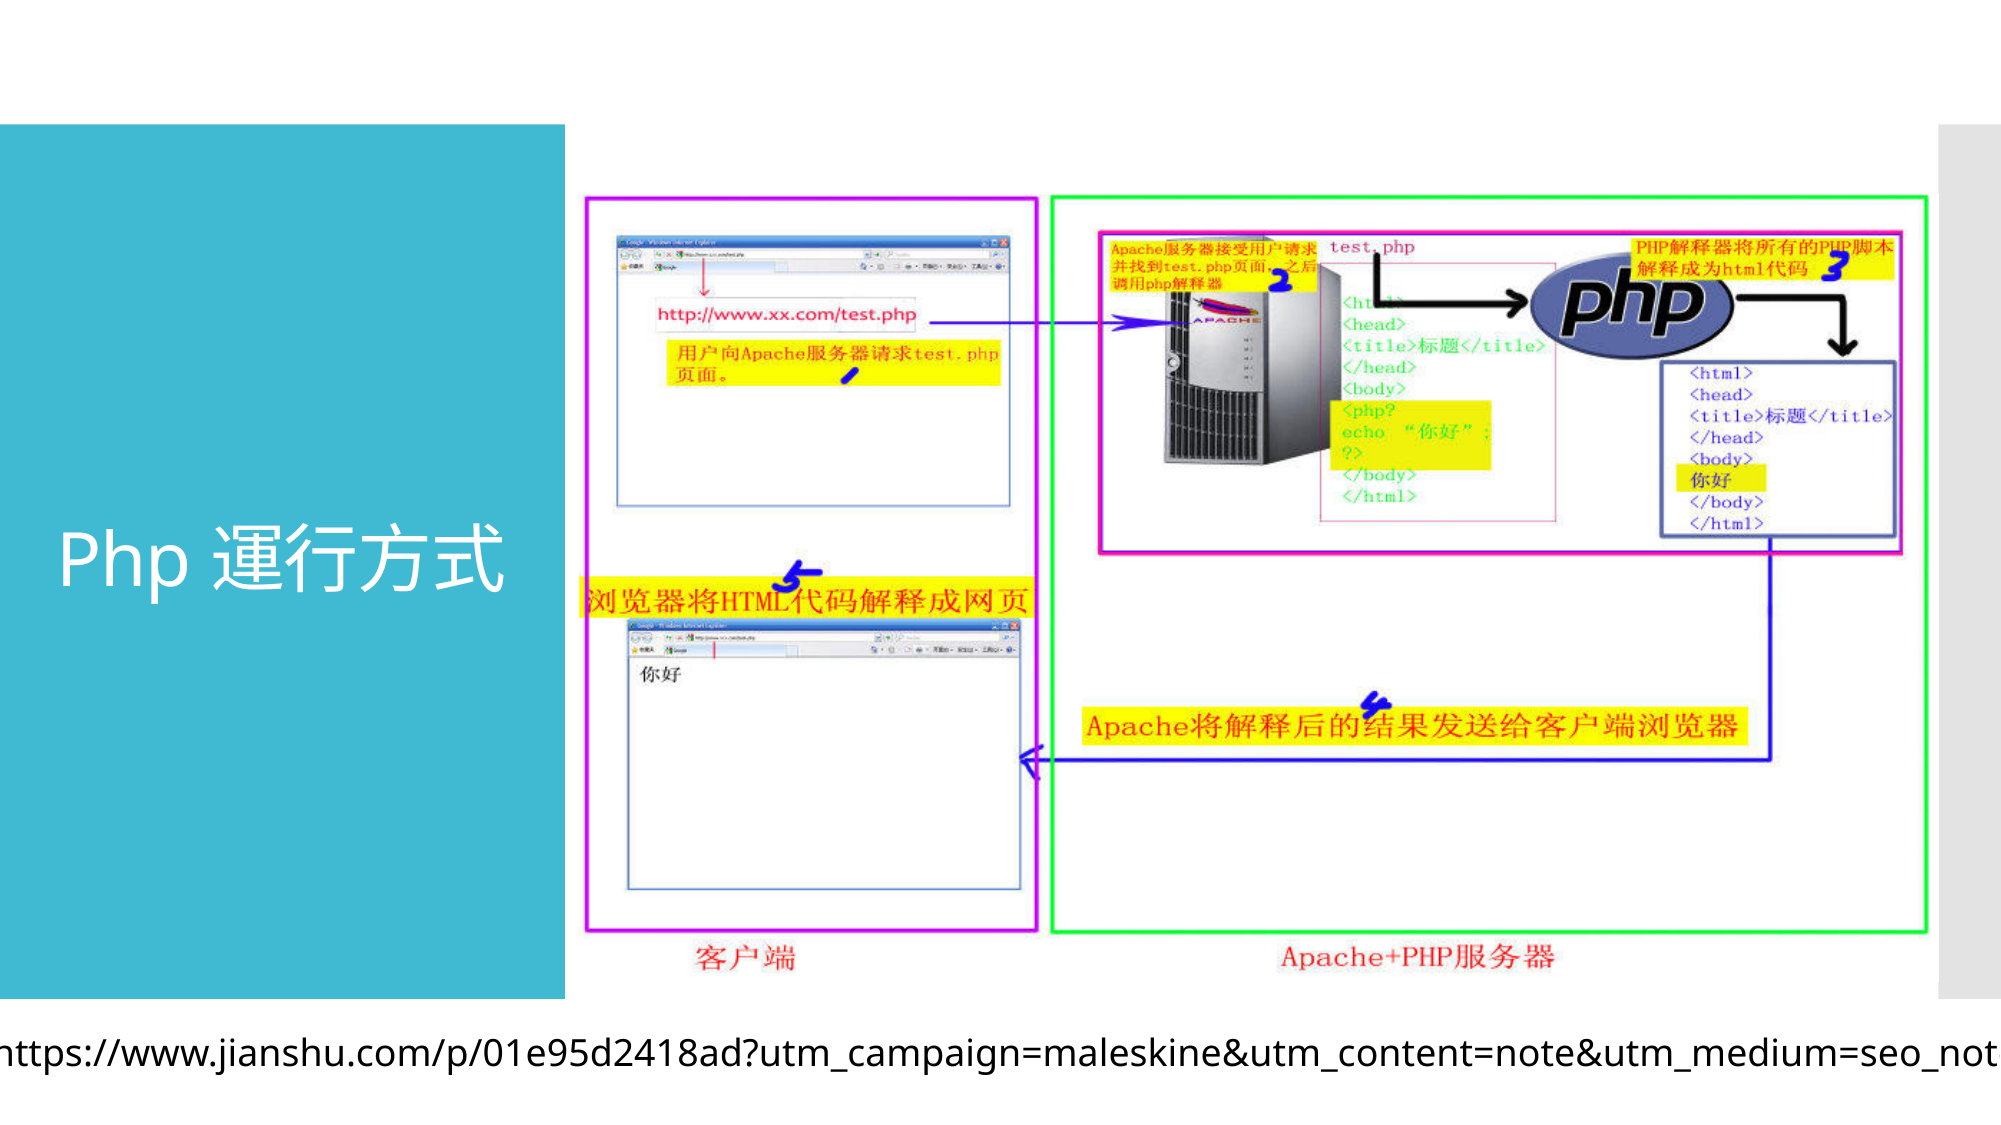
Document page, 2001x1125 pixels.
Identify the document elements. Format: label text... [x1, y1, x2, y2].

picture [578, 194, 1939, 982]
title Php運行方式 [41, 184, 525, 940]
text_box 圖源：https://www.jianshu.com/p/01e95d2418ad?utm_campaign=maleskine&utm_content=note&utm_medium=seo_notes&utm_source=recommendation [0, 1021, 2000, 1082]
